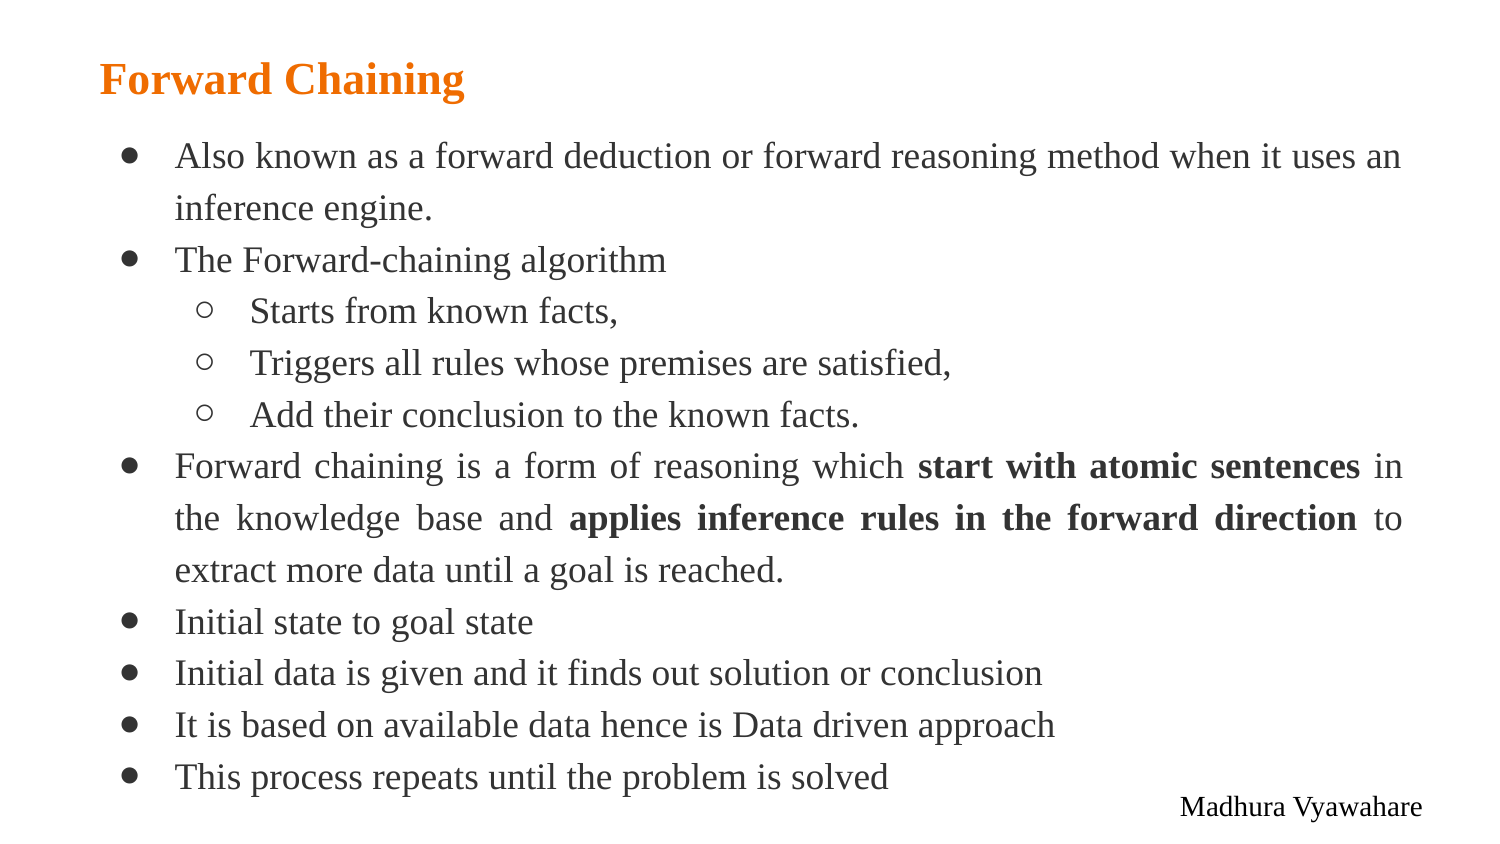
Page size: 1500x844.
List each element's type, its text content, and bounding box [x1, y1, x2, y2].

text_box Forward Chaining Also known as a forward deduction or forward reasoning method when it uses an inference engine. The Forward-chaining algorithm Starts from known facts, Triggers all rules whose premises are satisfied, Add their conclusion to the known facts. Forward chaining is a form of reasoning which start with atomic sentences in the knowledge base and applies inference rules in the forward direction to extract more data until a goal is reached. Initial state to goal state Initial data is given and it finds out solution or conclusion It is based on available data hence is Data driven approach This process repeats until the problem is solved [88, 34, 1415, 825]
